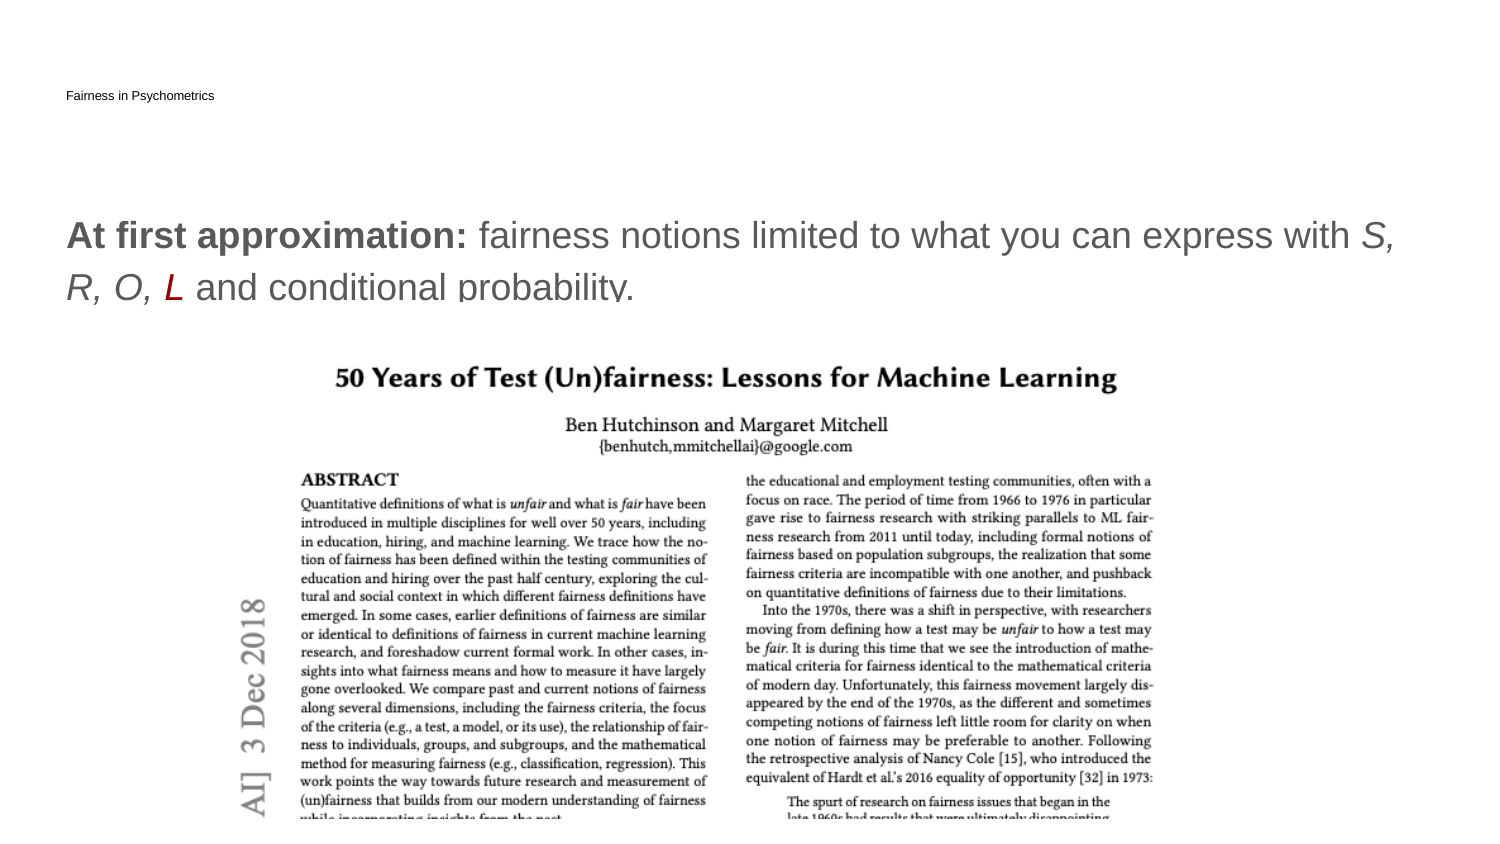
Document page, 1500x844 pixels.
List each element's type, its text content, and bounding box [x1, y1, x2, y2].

list At first approximation: fairness notions limited to what you can express with S, R, O, L and conditional probability. [51, 189, 1449, 750]
picture [217, 302, 1241, 819]
title Fairness in Psychometrics [51, 72, 1449, 167]
